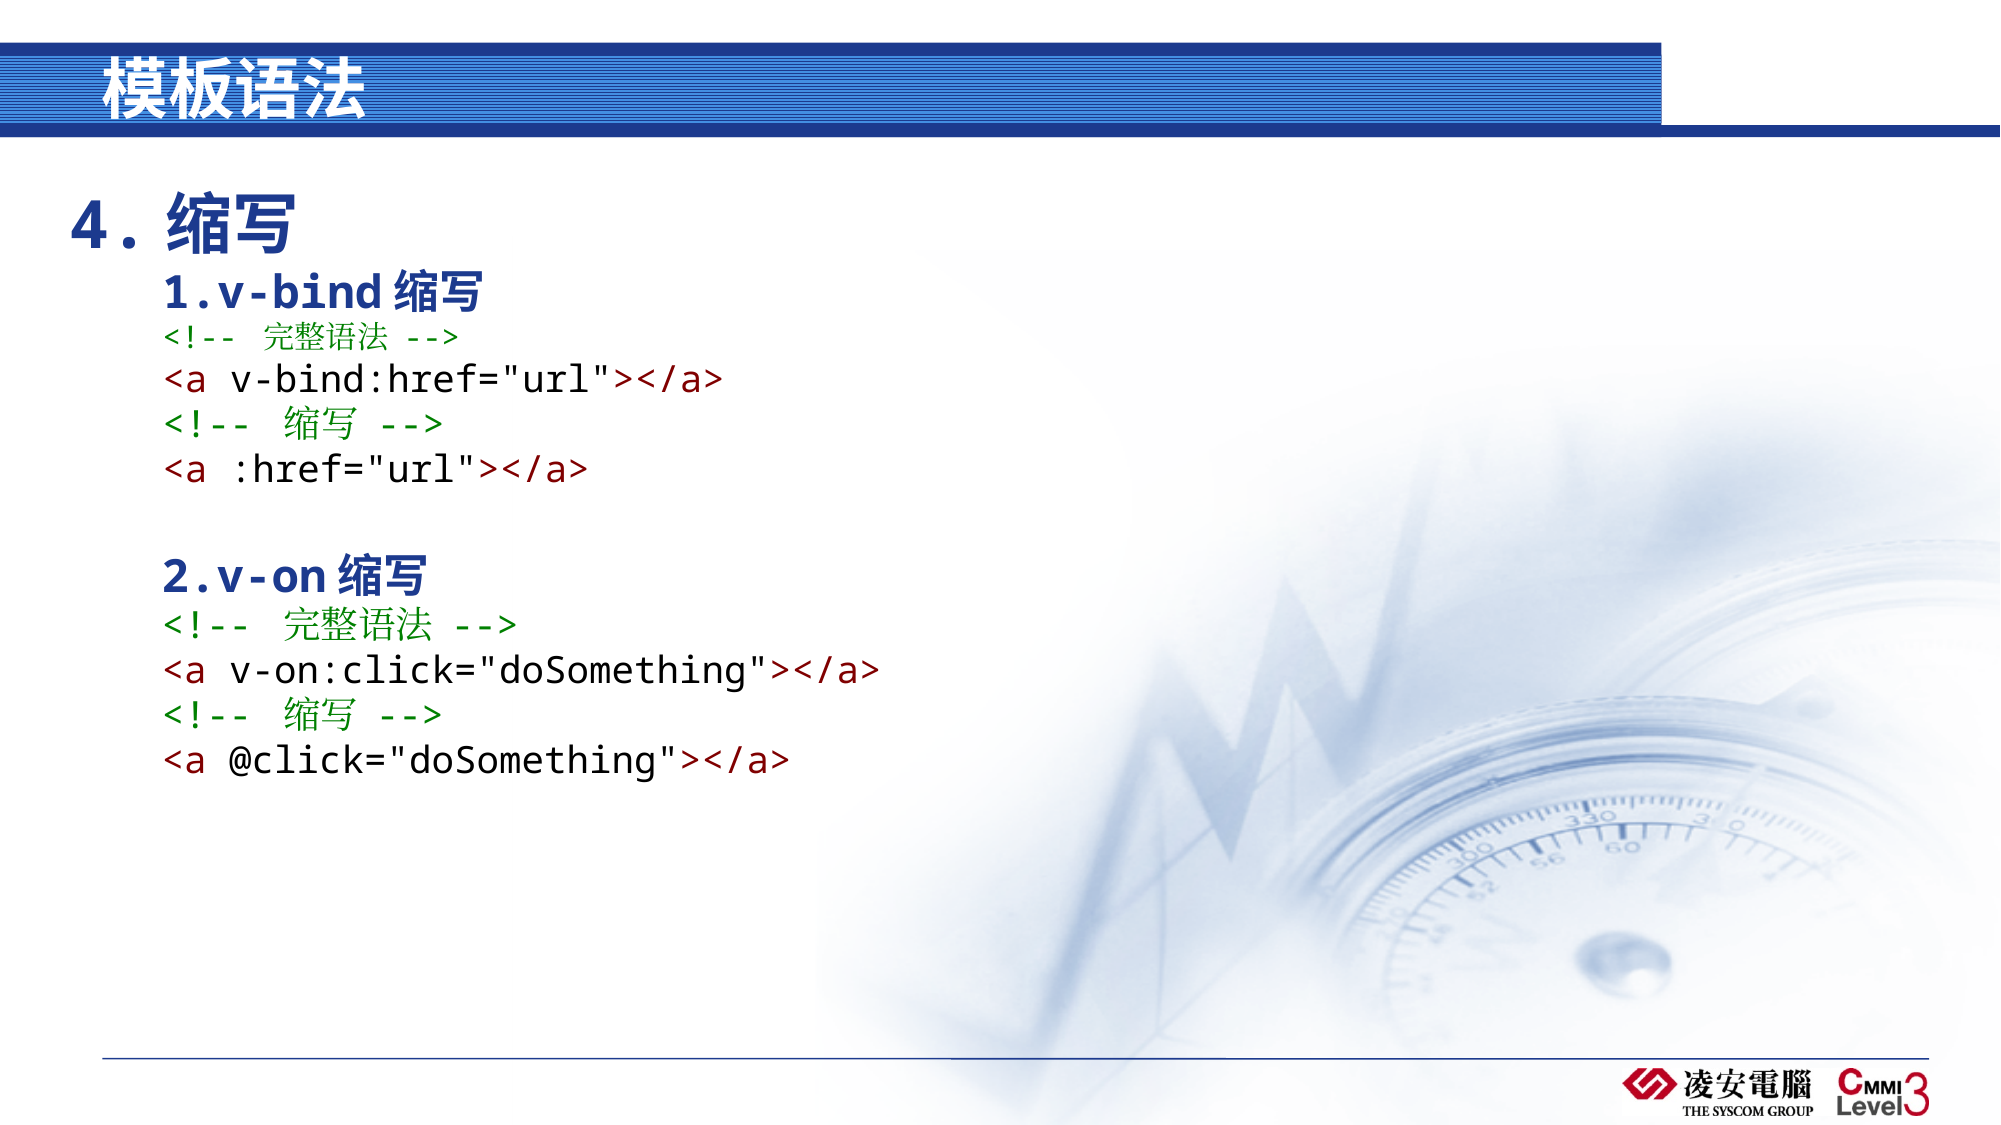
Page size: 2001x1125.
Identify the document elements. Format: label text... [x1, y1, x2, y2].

text_box 4.缩写 [54, 134, 1922, 270]
text_box 1.v-bind缩写 <!-- 完整语法 --> <a v-bind:href="url"></a> <!-- 缩写 --> <a :href="url"></a> [147, 255, 1435, 538]
text_box 2.v-on缩写 <!-- 完整语法 --> <a v-on:click="doSomething"></a> <!-- 缩写 --> <a @click="doSomething"></a> [146, 538, 1435, 789]
title 模板语法 [86, 37, 1505, 134]
picture [511, 236, 2000, 1125]
